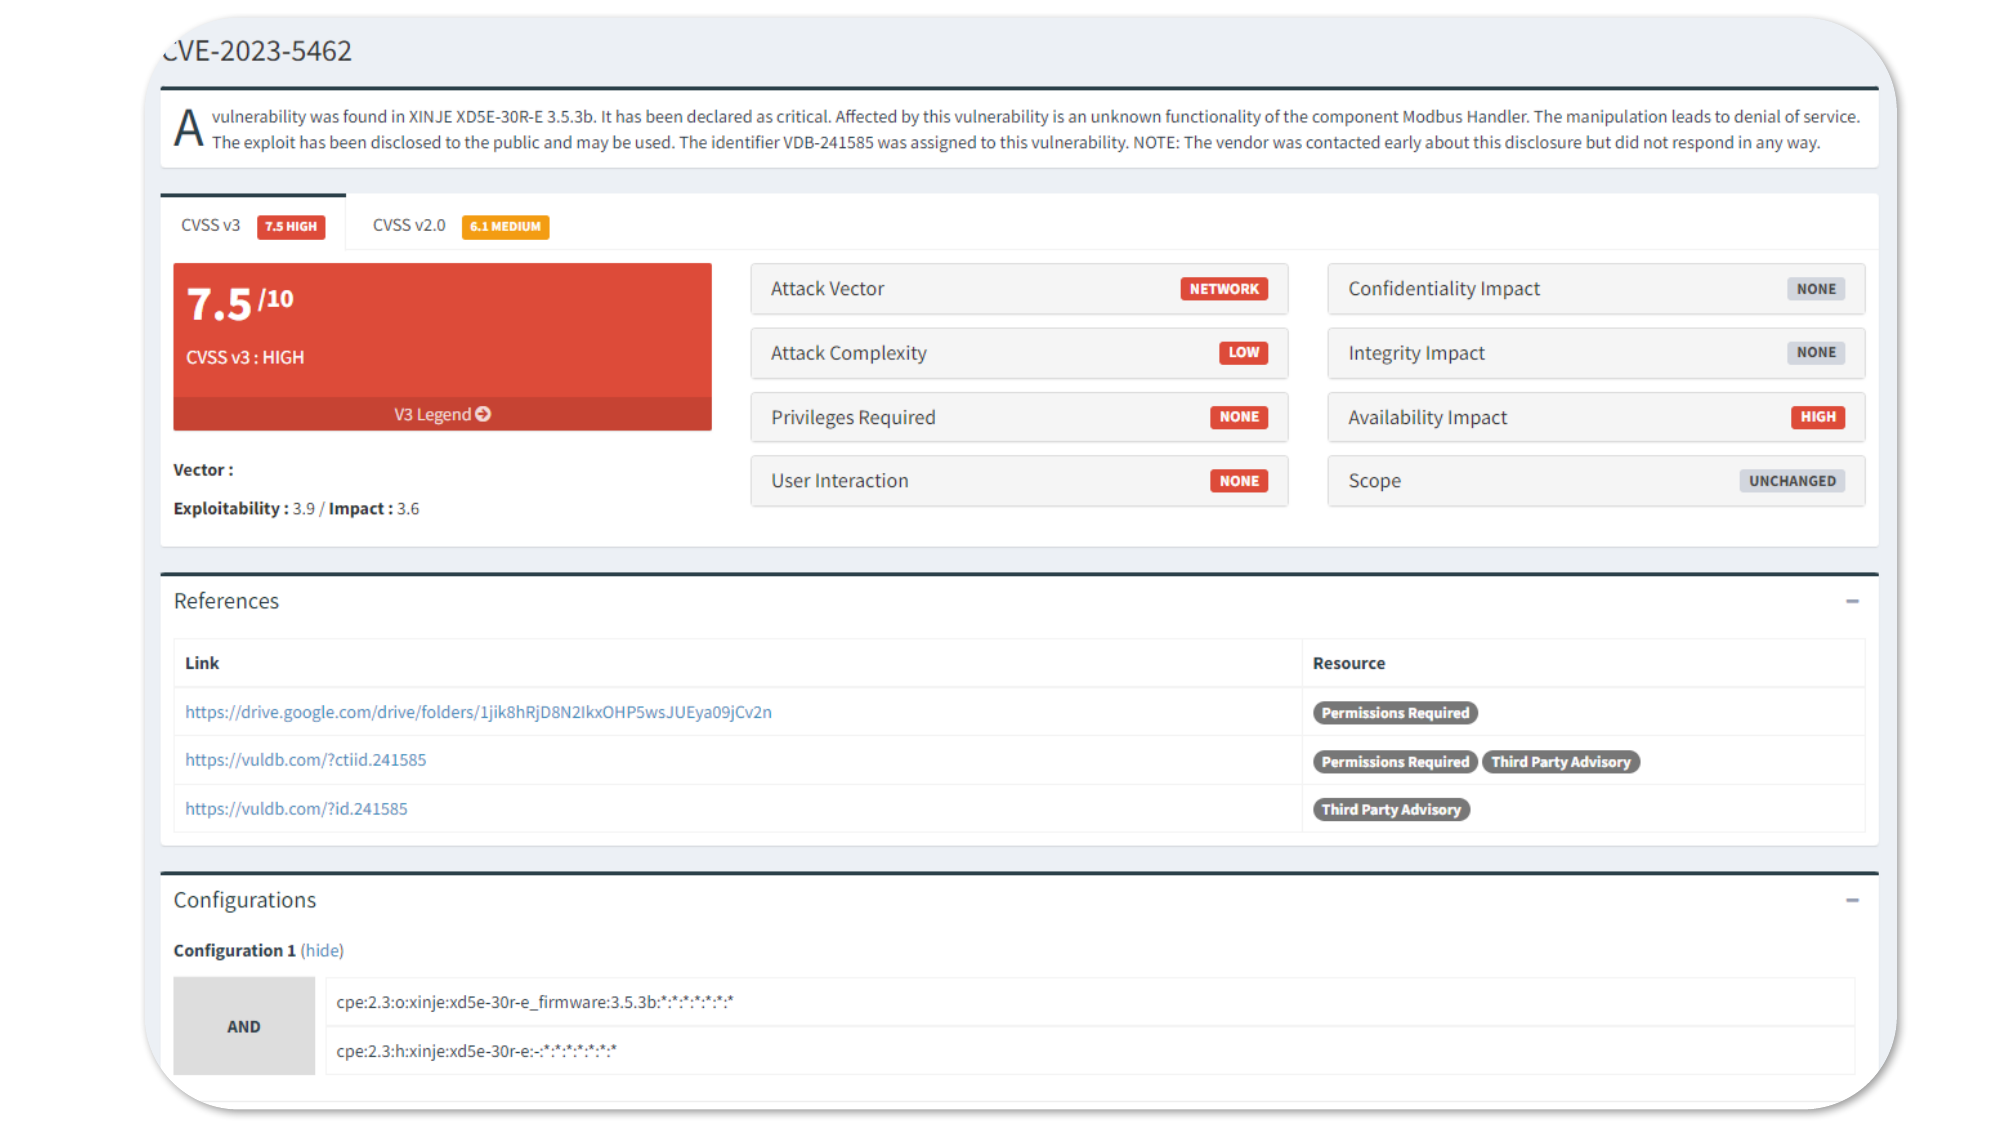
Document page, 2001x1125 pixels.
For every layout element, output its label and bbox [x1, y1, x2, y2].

picture [144, 17, 1898, 1110]
